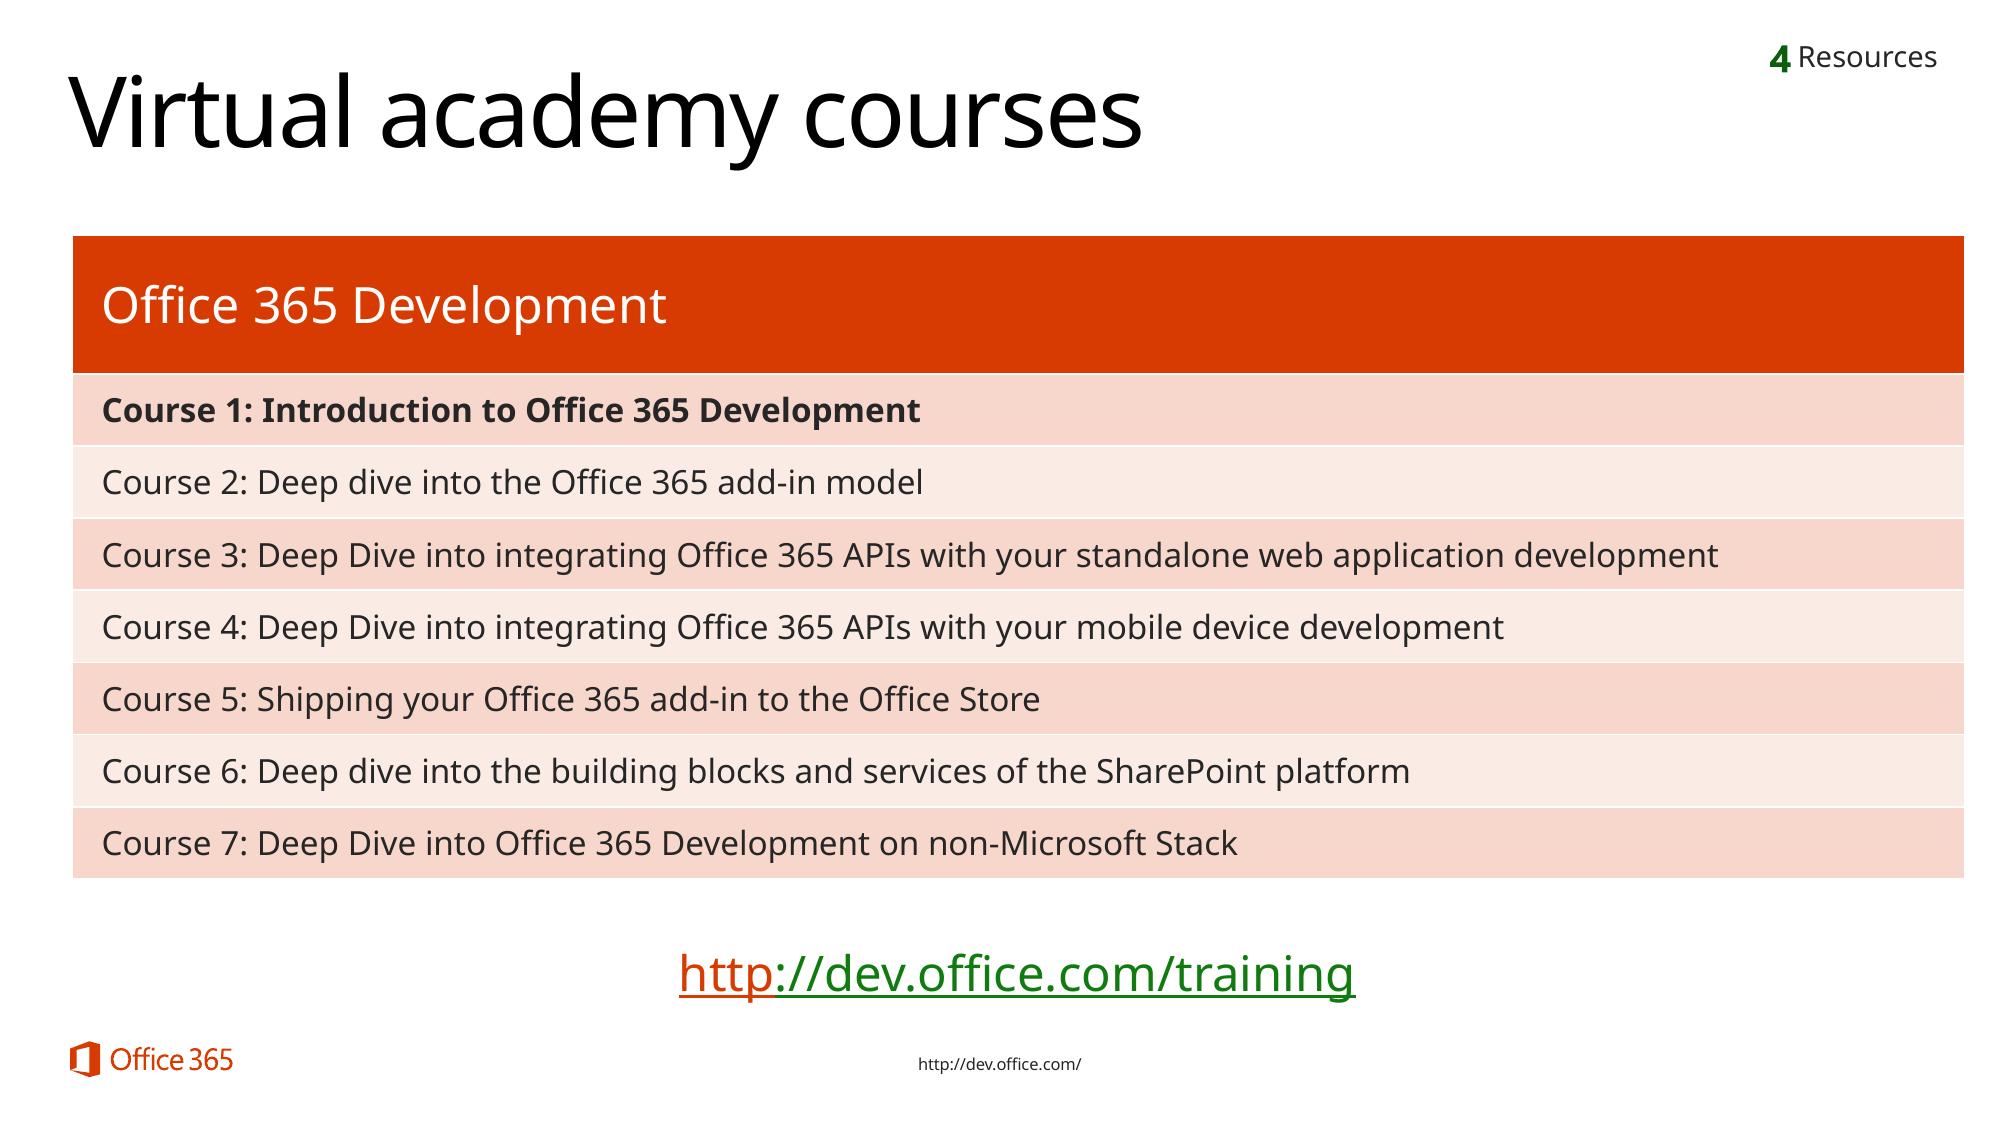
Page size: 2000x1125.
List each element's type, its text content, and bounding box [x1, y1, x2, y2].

table_cell Course 5: Shipping your Office 365 add-in to the Office Store [73, 663, 1964, 734]
table_cell Course 7: Deep Dive into Office 365 Development on non-Microsoft Stack [73, 808, 1964, 878]
table_cell Course 3: Deep Dive into integrating Office 365 APIs with your standalone web application development [73, 519, 1964, 589]
title Virtual academy courses [44, 47, 1956, 196]
table_cell Course 2: Deep dive into the Office 365 add-in model [73, 447, 1964, 517]
text_box http://dev.office.com/training [38, 919, 2000, 1027]
table_cell Course 1: Introduction to Office 365 Development [73, 375, 1964, 445]
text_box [1769, 27, 2000, 76]
table_cell Course 4: Deep Dive into integrating Office 365 APIs with your mobile device development [73, 591, 1964, 662]
table_header Office 365 Development [73, 236, 1964, 373]
table_cell Course 6: Deep dive into the building blocks and services of the SharePoint platform [73, 735, 1964, 806]
